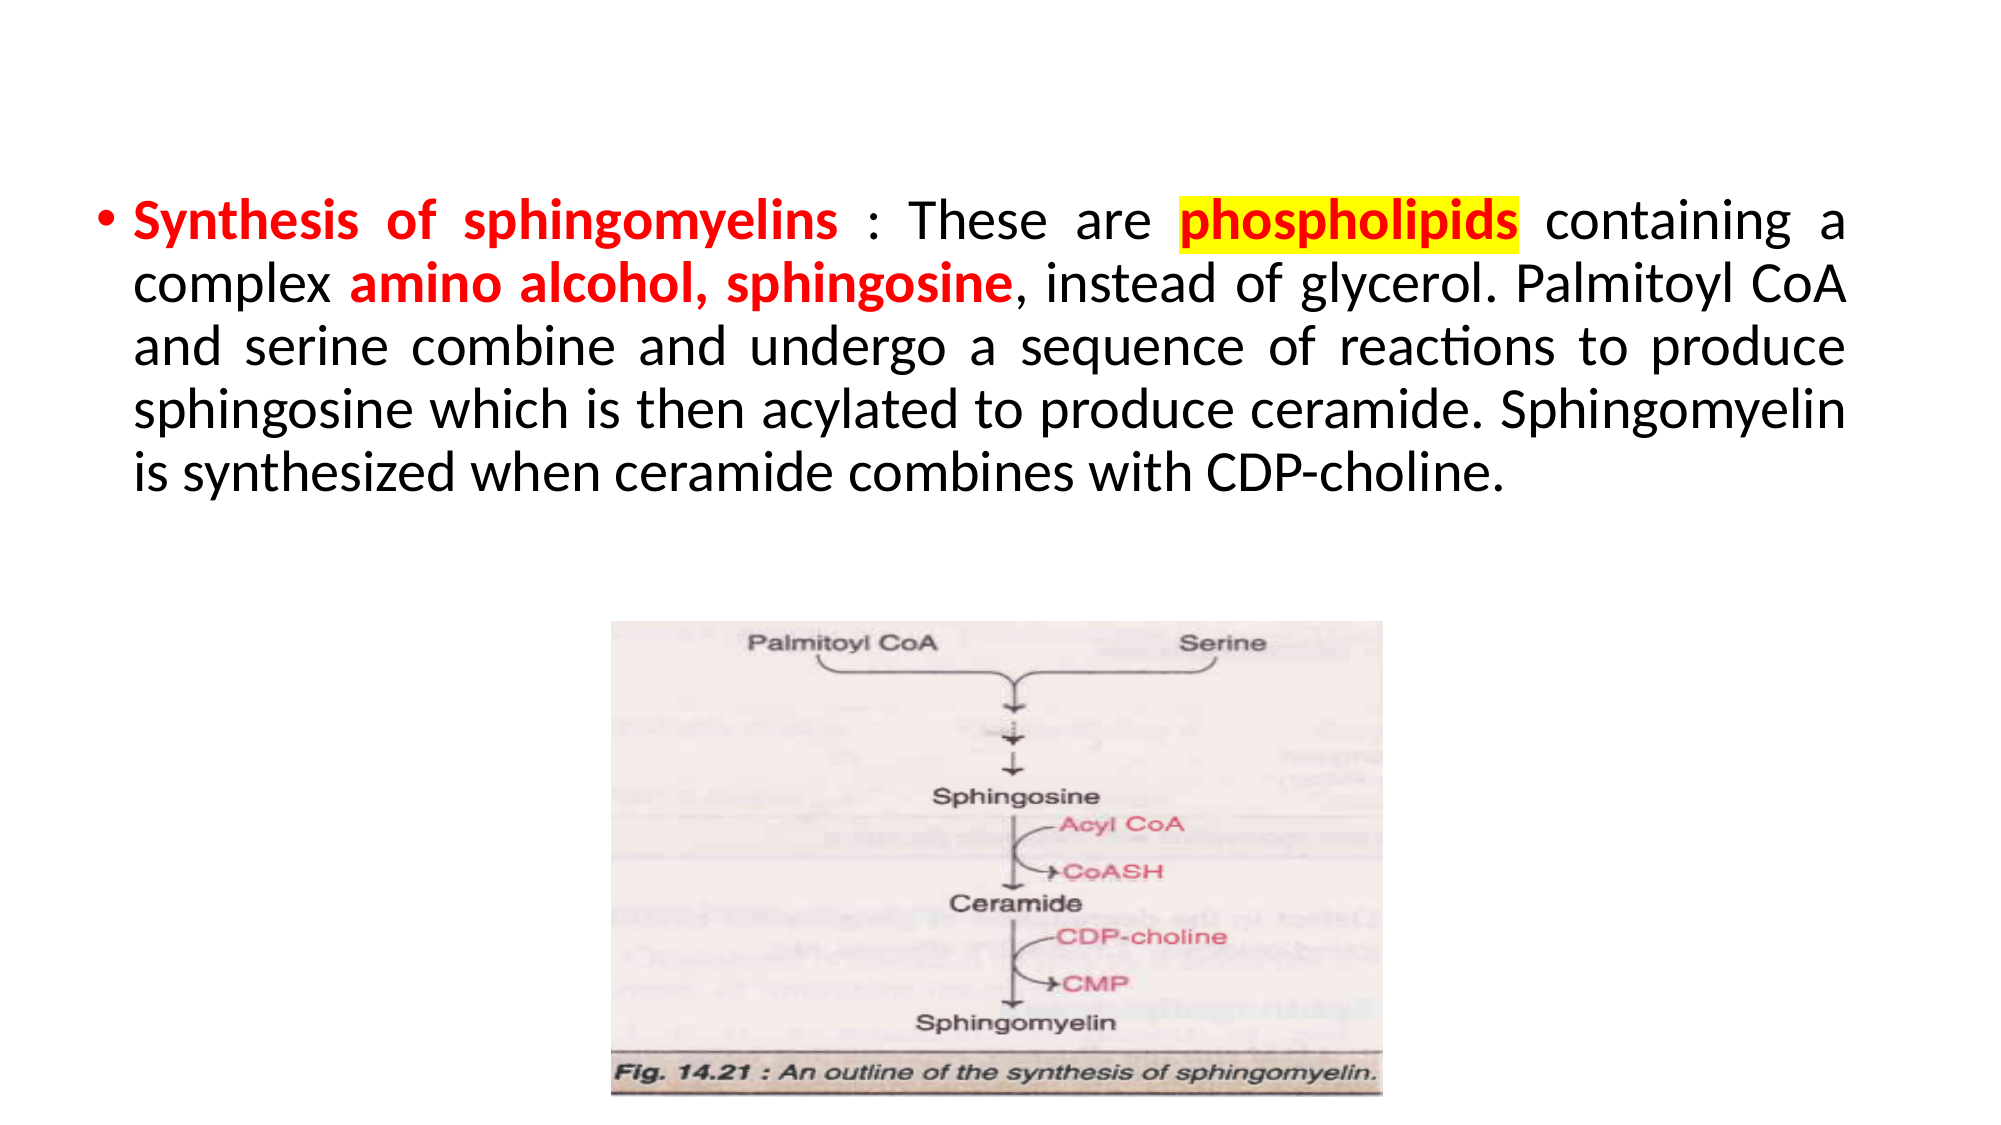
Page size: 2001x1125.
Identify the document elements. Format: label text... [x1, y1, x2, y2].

list Synthesis of sphingomyelins : These are phospholipids containing a complex amino alcohol, sphingosine, instead of glycerol. Palmitoyl CoA and serine combine and undergo a sequence of reactions to produce sphingosine which is then acylated to produce ceramide. Sphingomyelin is synthesized when ceramide combines with CDP-choline. [81, 181, 1863, 1014]
picture [611, 621, 1383, 1097]
